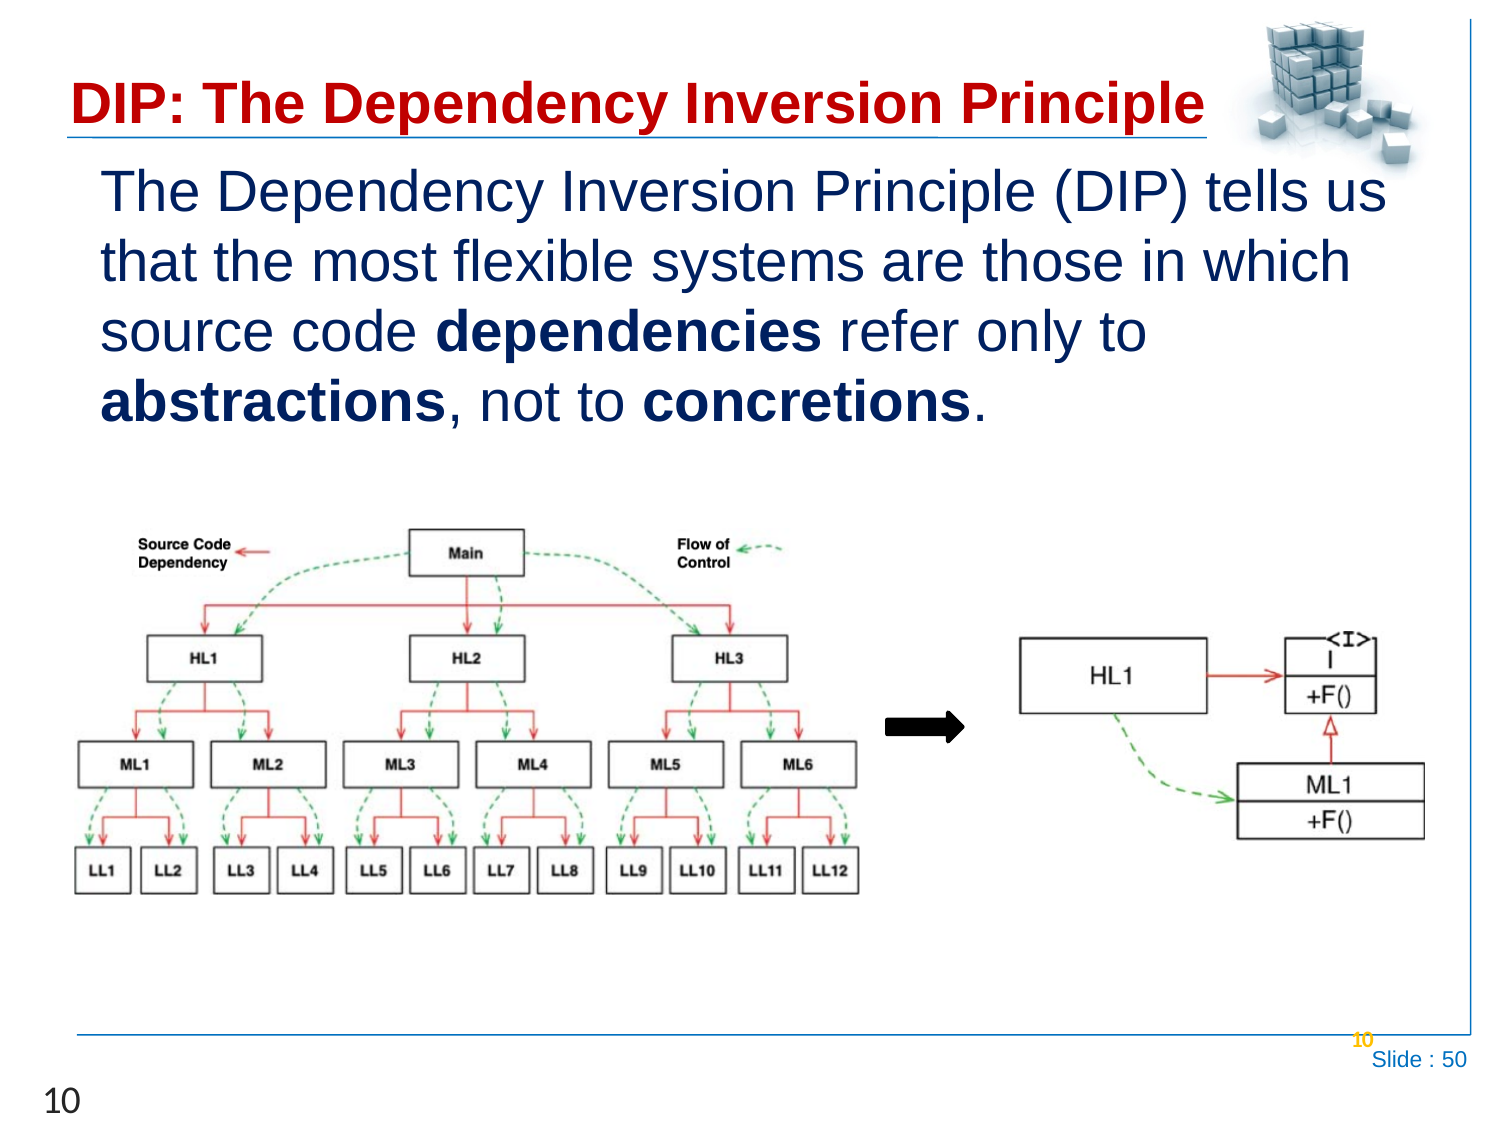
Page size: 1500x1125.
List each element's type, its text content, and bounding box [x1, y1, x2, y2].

picture [1011, 624, 1430, 845]
text_box The Dependency Inversion Principle (DIP) tells us that the most flexible systems are those in which source code dependencies refer only to abstractions, not to concretions. [85, 145, 1458, 441]
title DIP: The Dependency Inversion Principle [70, 0, 1400, 136]
text_box 10 [37, 1070, 86, 1122]
text_box 10 [1346, 1019, 1379, 1052]
picture [1207, 0, 1461, 191]
picture [69, 516, 861, 907]
text_box [885, 710, 965, 744]
